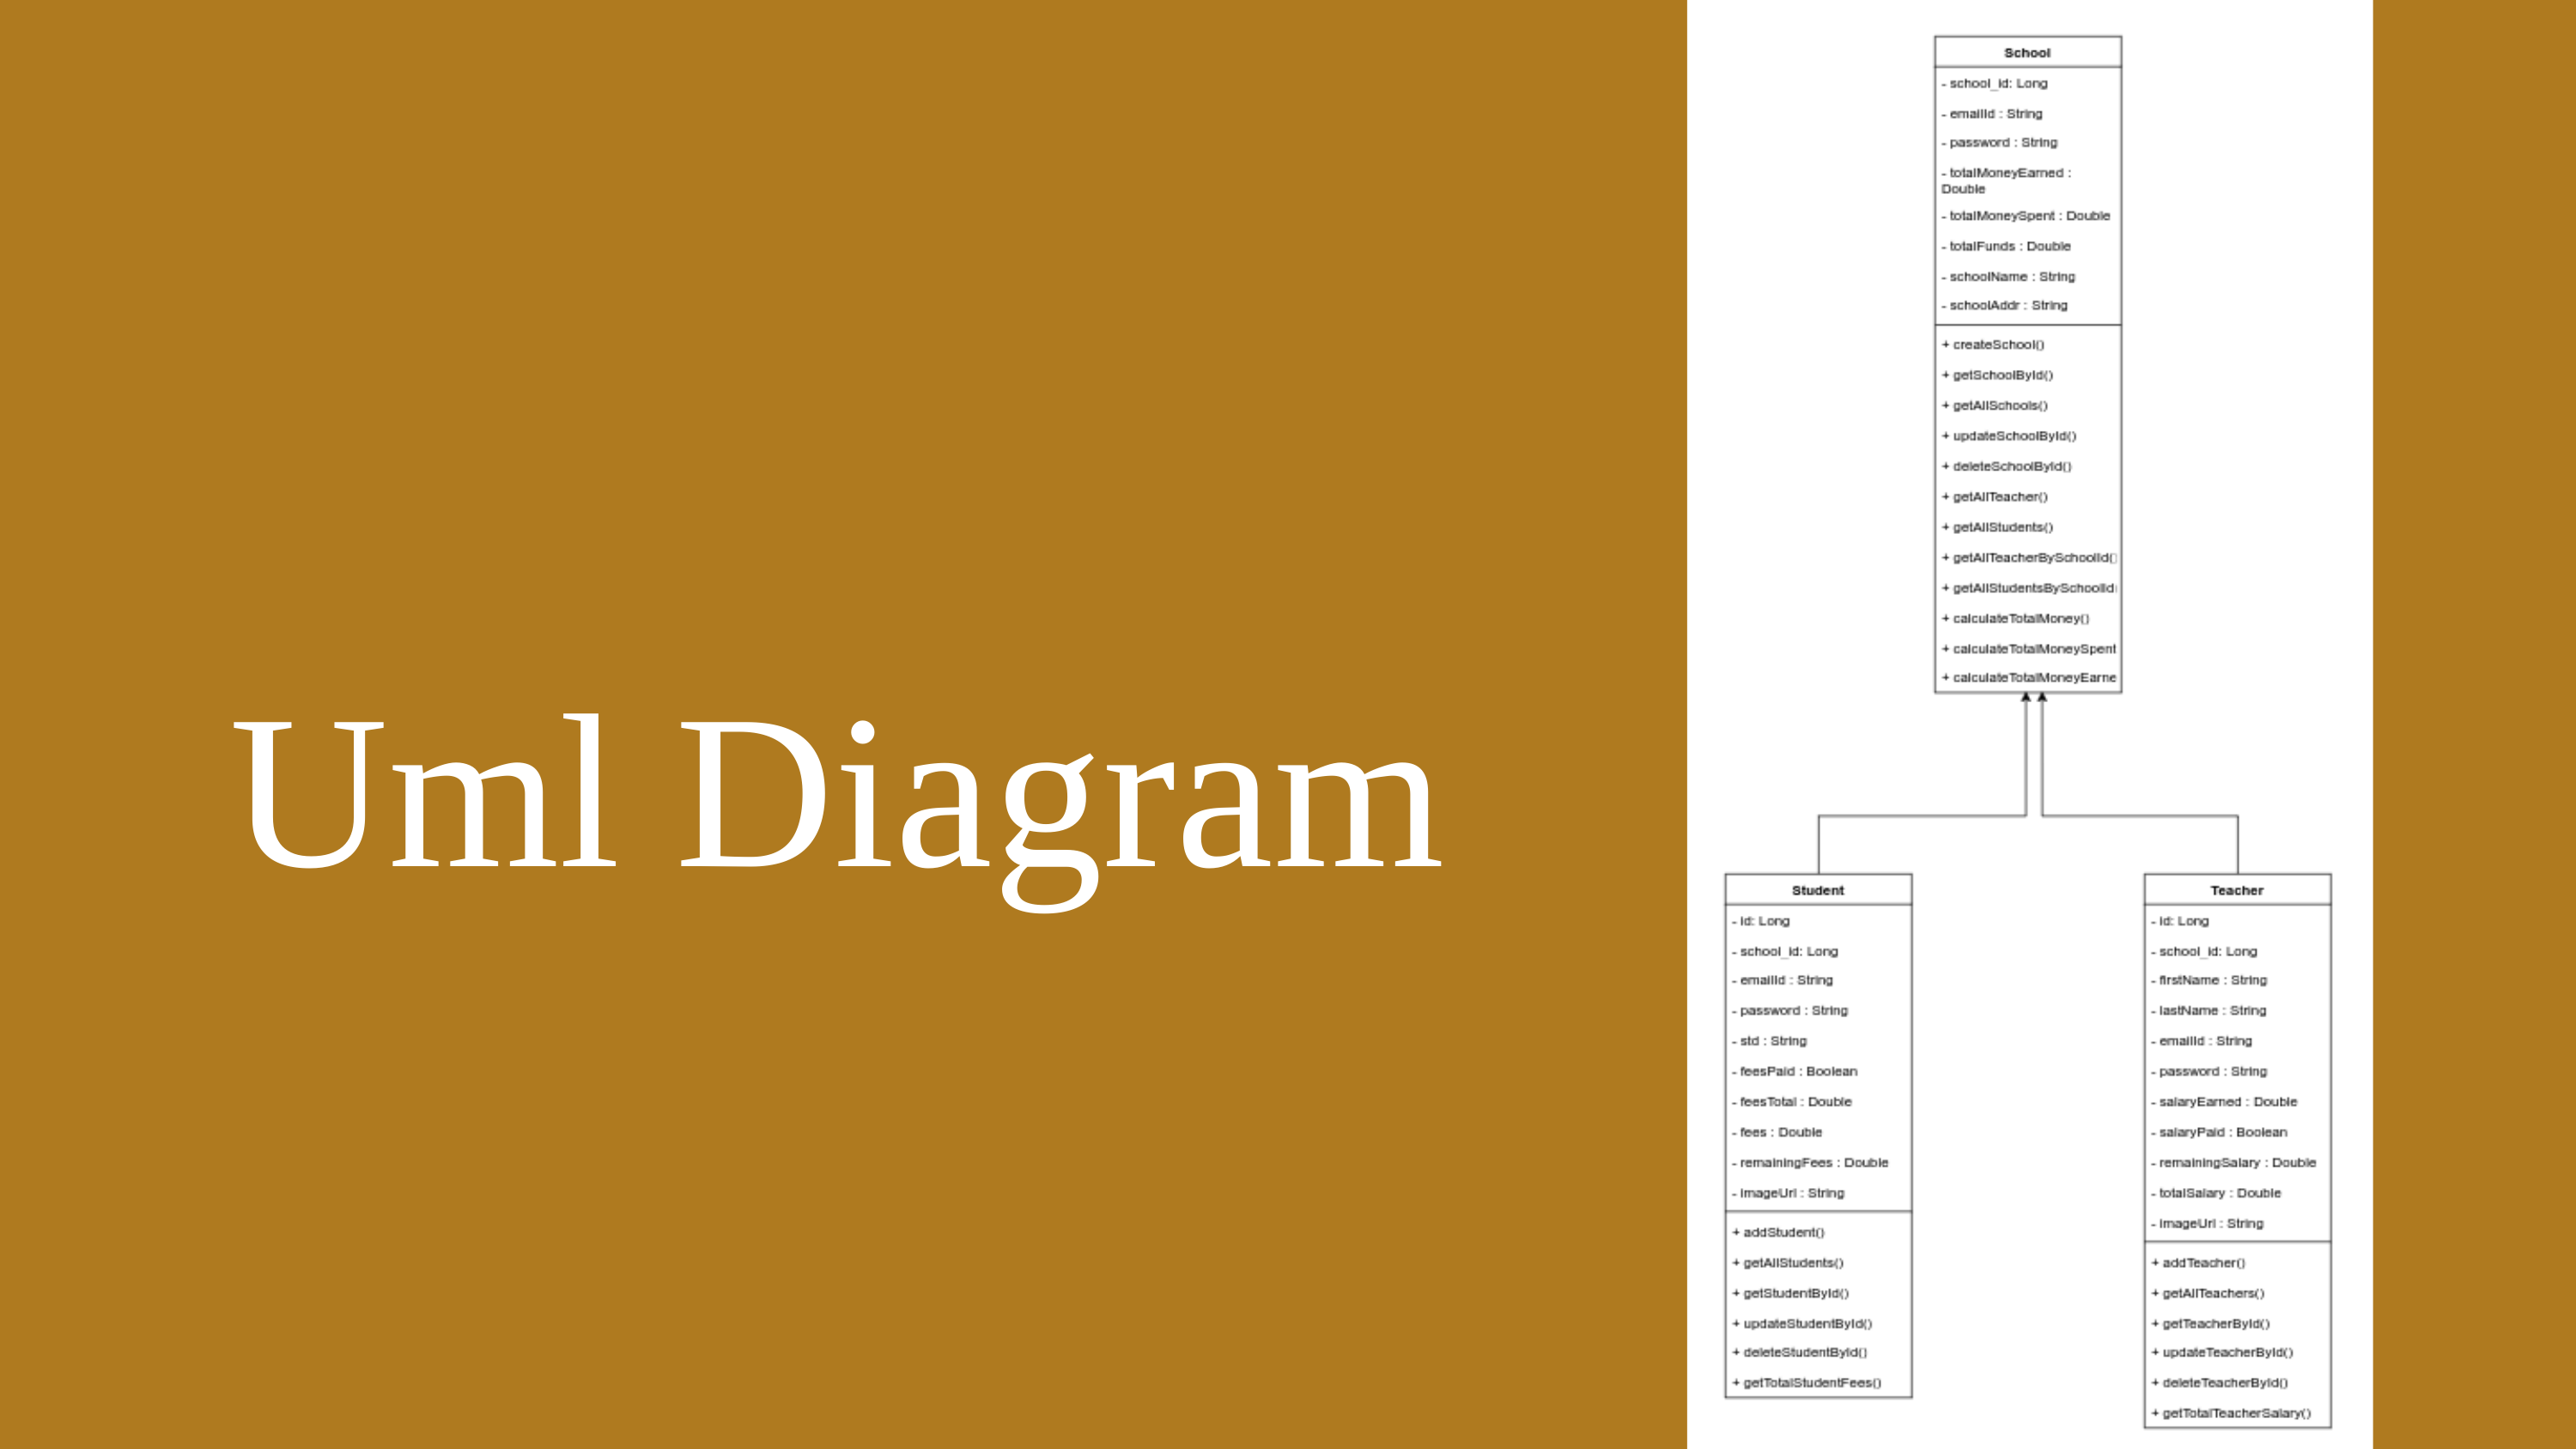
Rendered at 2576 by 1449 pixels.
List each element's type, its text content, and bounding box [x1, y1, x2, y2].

text_box Uml Diagram [144, 541, 1531, 911]
picture [1686, 0, 2373, 1449]
